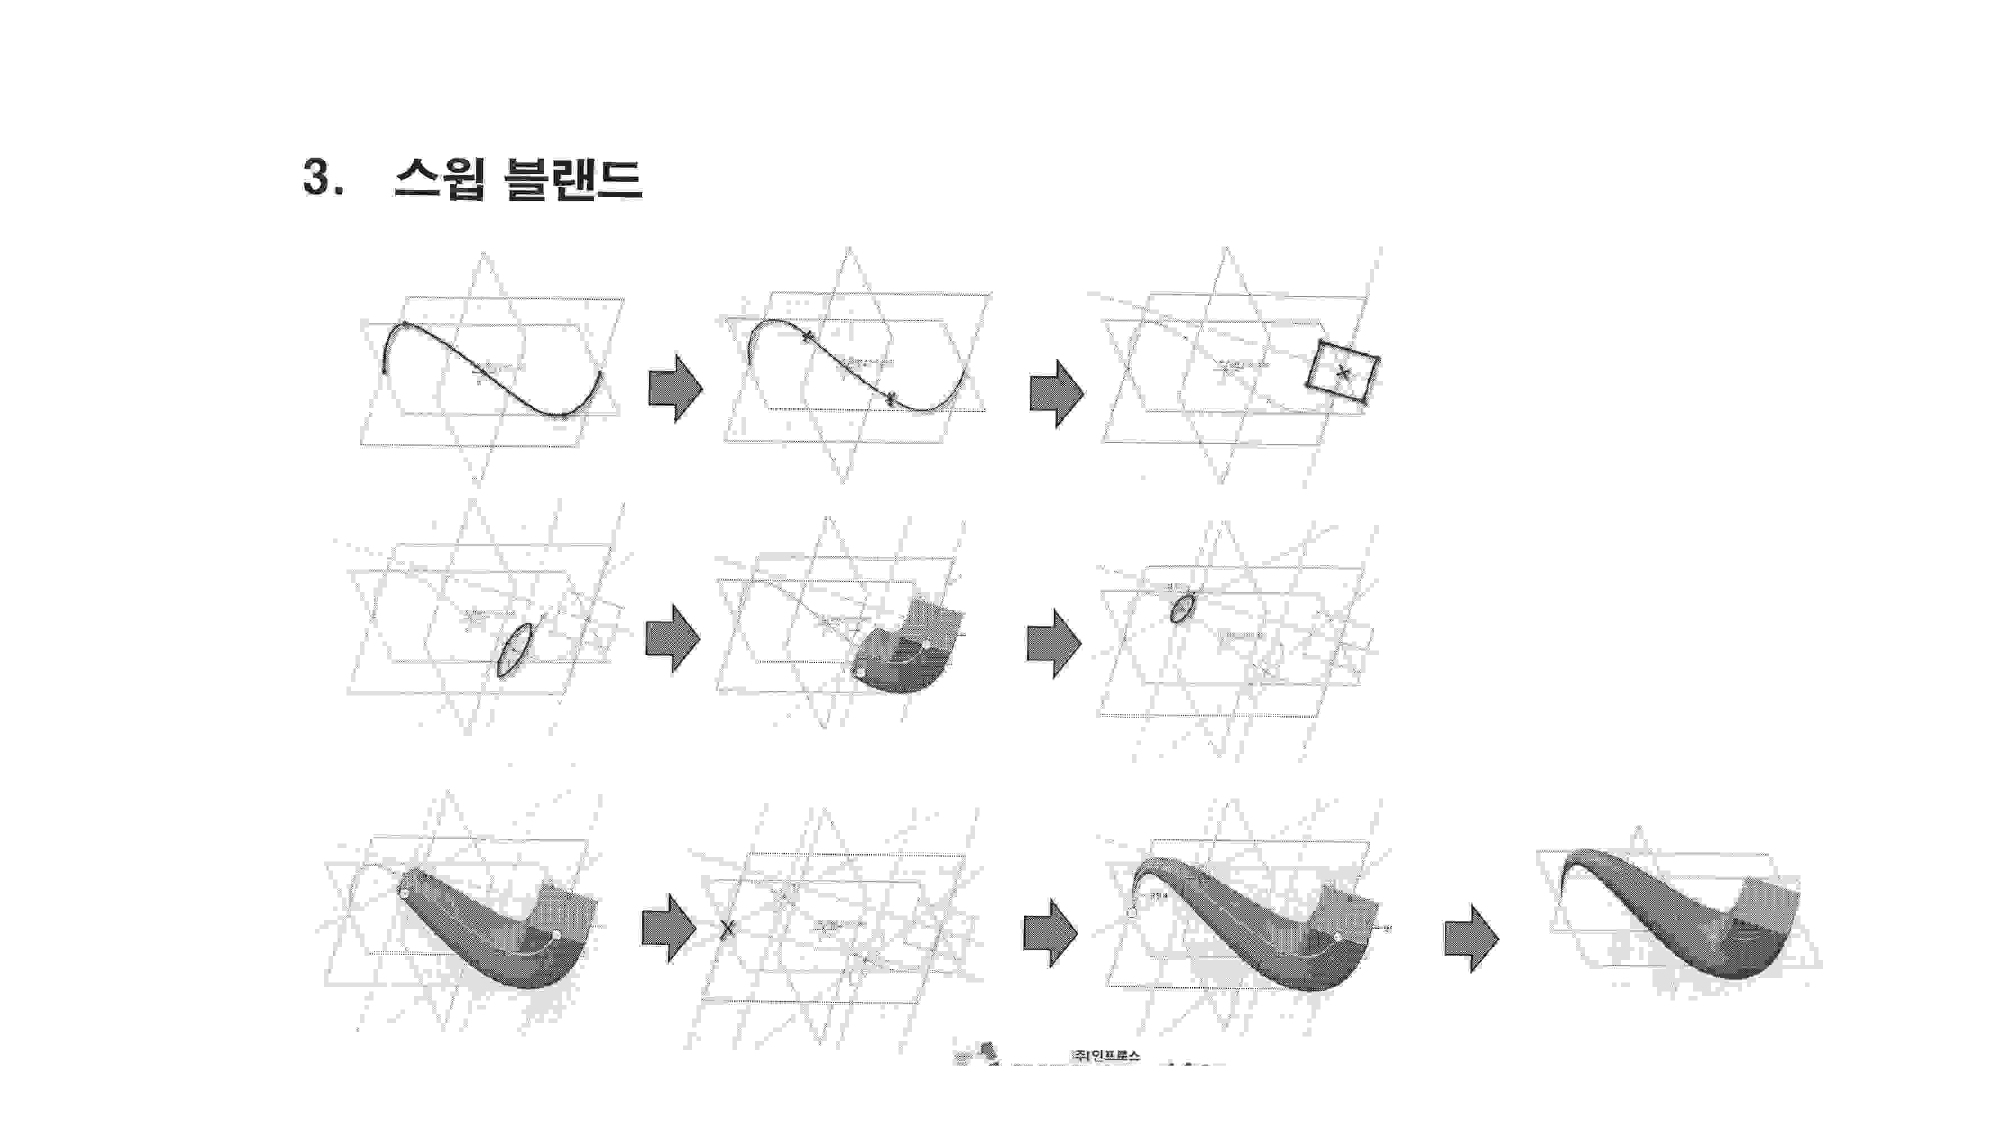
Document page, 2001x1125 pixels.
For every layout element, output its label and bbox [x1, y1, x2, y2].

picture [288, 143, 1848, 1066]
